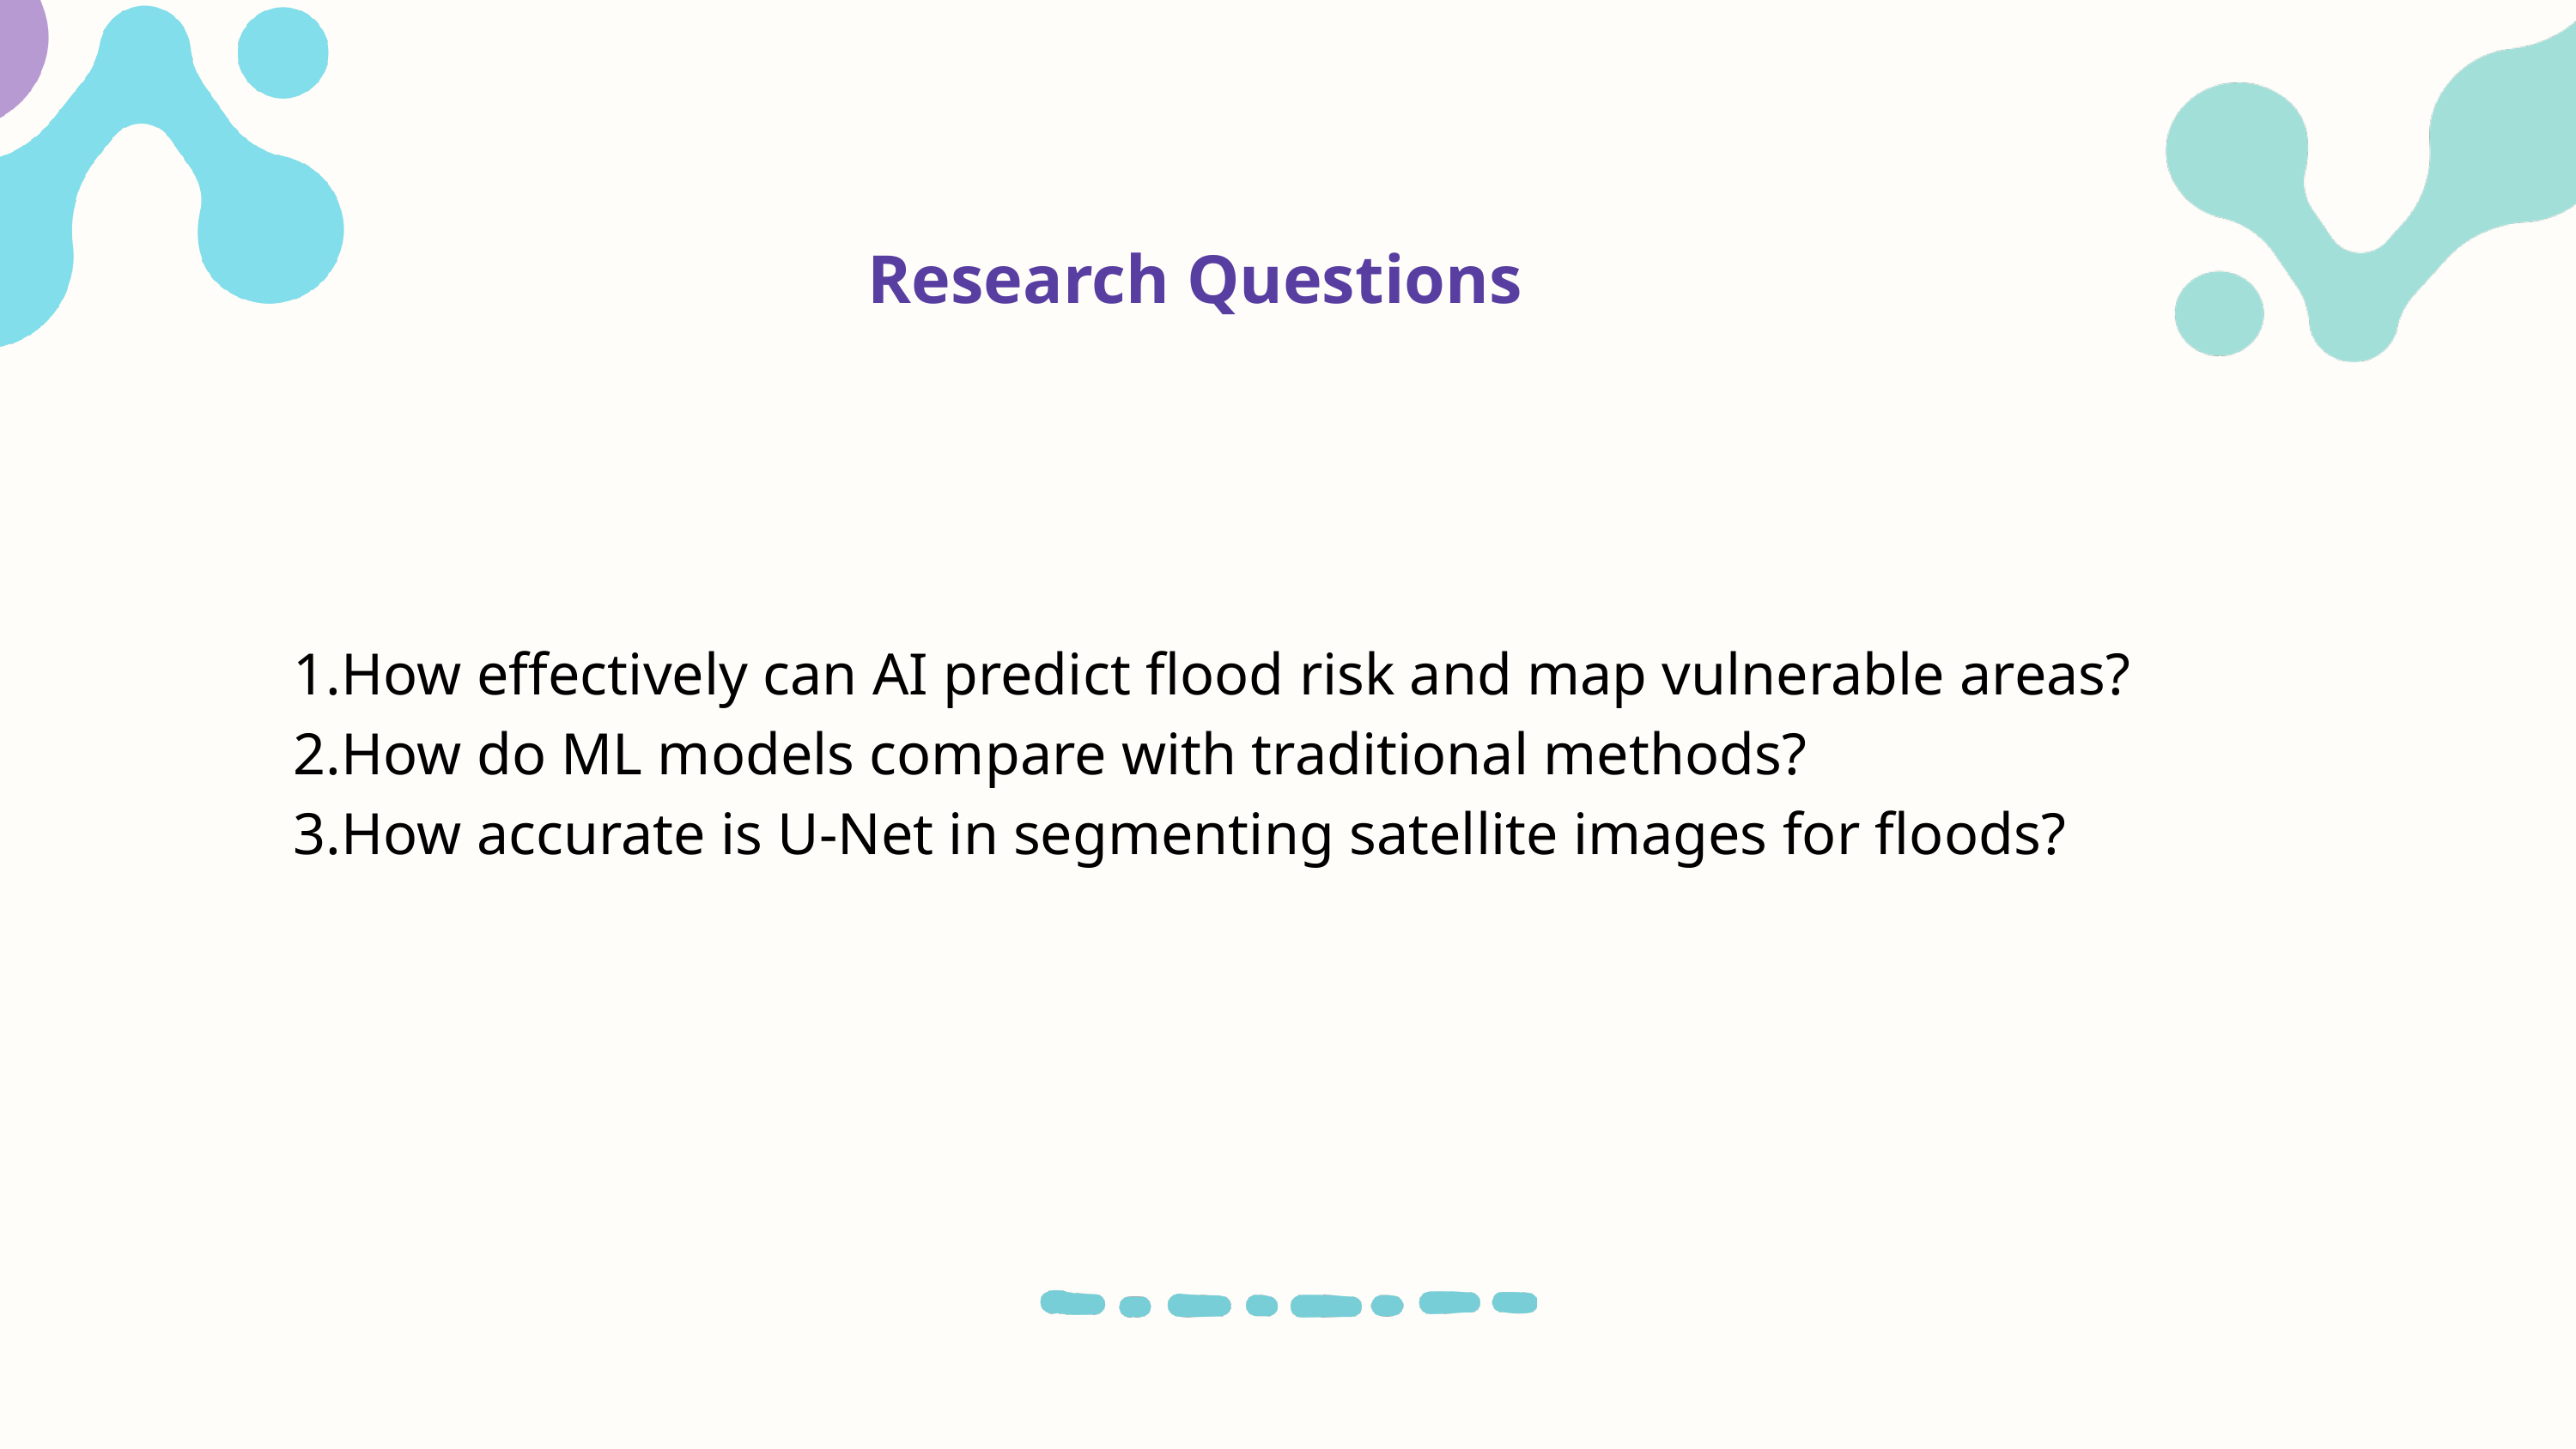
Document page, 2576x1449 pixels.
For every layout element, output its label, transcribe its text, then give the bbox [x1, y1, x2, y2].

text_box Research Questions [473, 131, 1917, 503]
text_box [0, 0, 355, 362]
text_box How effectively can AI predict flood risk and map vulnerable areas? How do ML models compare with traditional methods? How accurate is U-Net in segmenting satellite images for floods? [244, 546, 2462, 1027]
text_box [1038, 1289, 1538, 1319]
text_box [2155, 0, 2576, 362]
